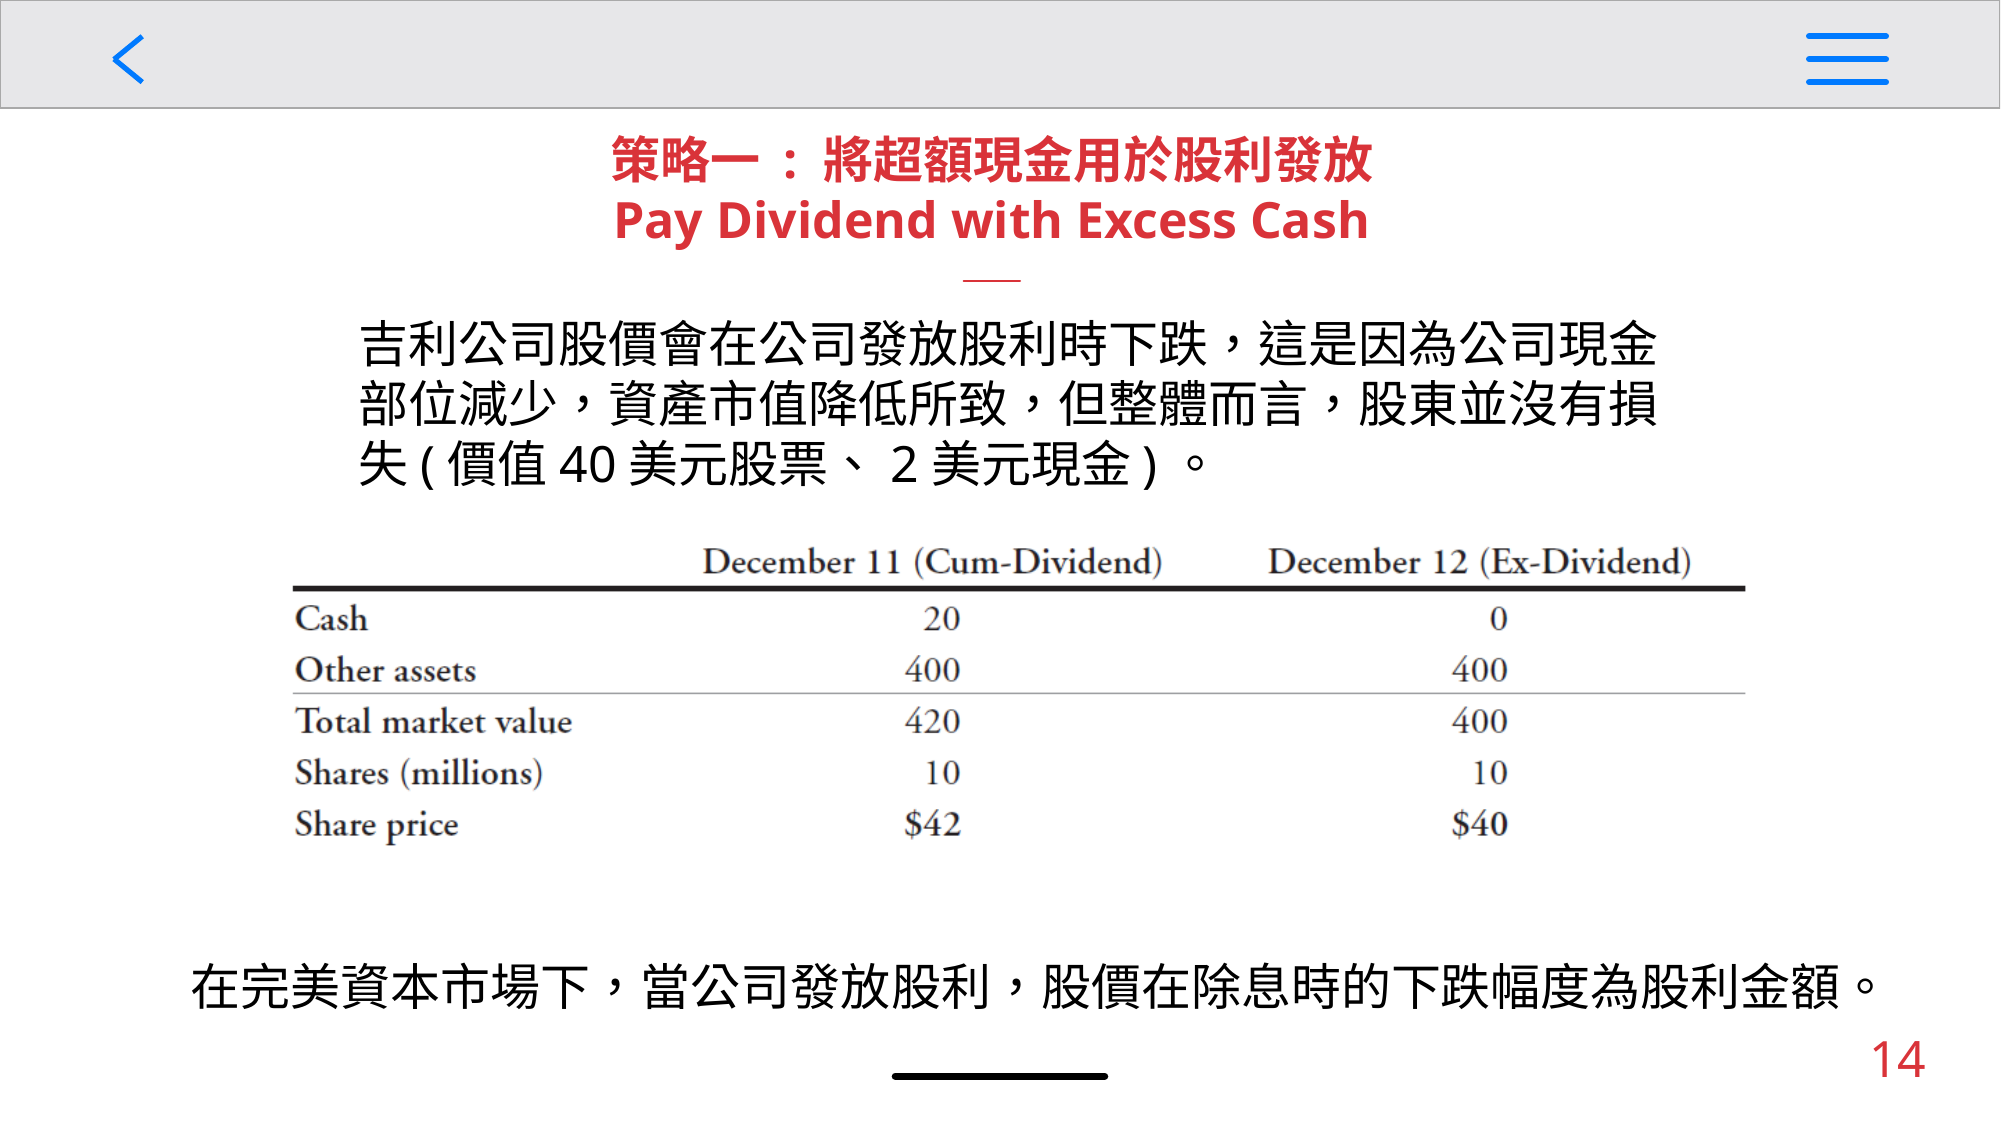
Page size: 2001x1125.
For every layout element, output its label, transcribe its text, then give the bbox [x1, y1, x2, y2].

text_box 吉利公司股價會在公司發放股利時下跌，這是因為公司現金部位減少，資產市值降低所致，但整體而言，股東並沒有損失(價值40美元股票、2美元現金)。 [343, 305, 1722, 500]
text_box 策略一 : 將超額現金用於股利發放 Pay Dividend with Excess Cash [424, 121, 1559, 256]
picture [282, 518, 1758, 858]
text_box 14 [1795, 1020, 2000, 1096]
text_box 在完美資本市場下，當公司發放股利，股價在除息時的下跌幅度為股利金額。 [176, 948, 1962, 1023]
